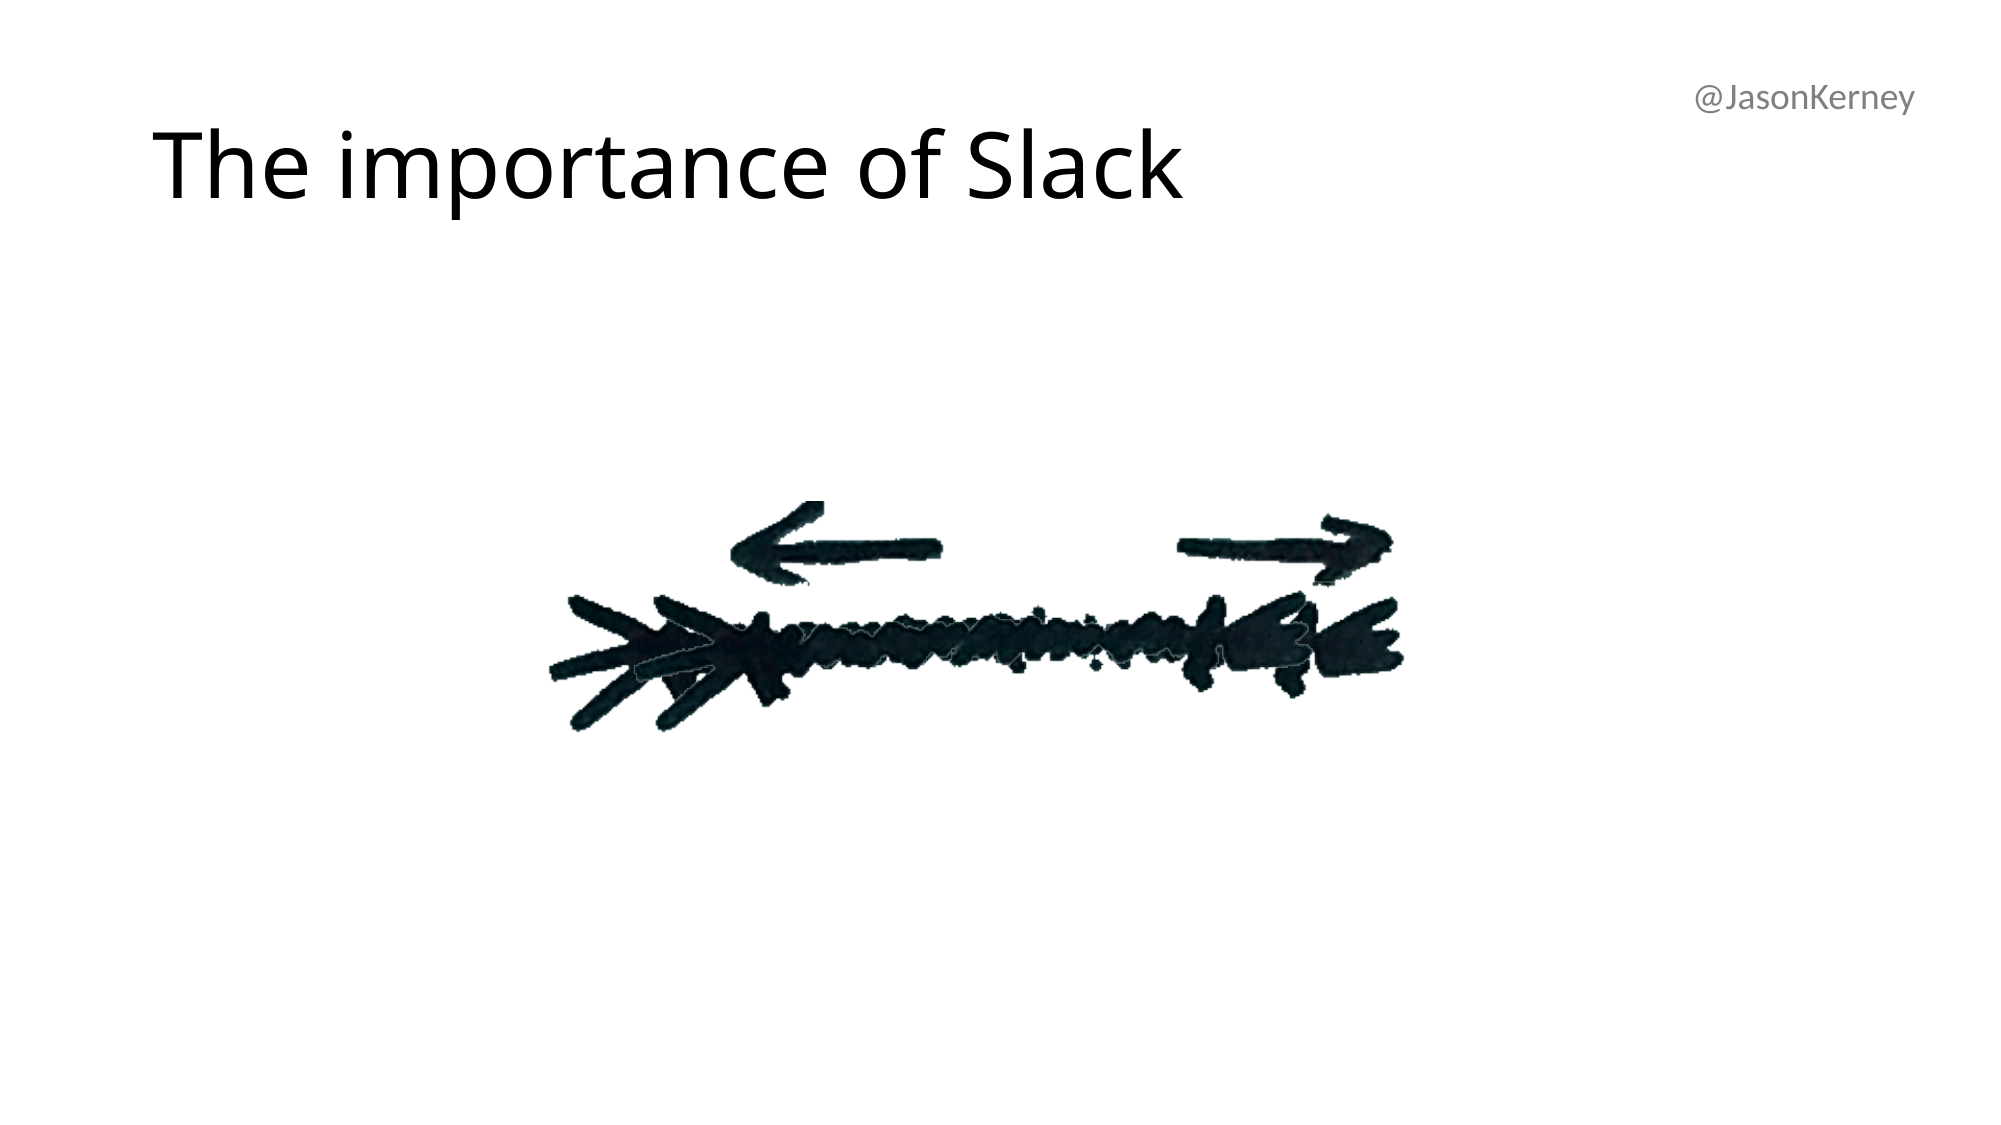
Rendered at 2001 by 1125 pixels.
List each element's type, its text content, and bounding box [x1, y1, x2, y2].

text_box @JasonKerney [1677, 64, 1931, 125]
picture [514, 501, 1436, 831]
title The importance of Slack [137, 59, 1863, 278]
